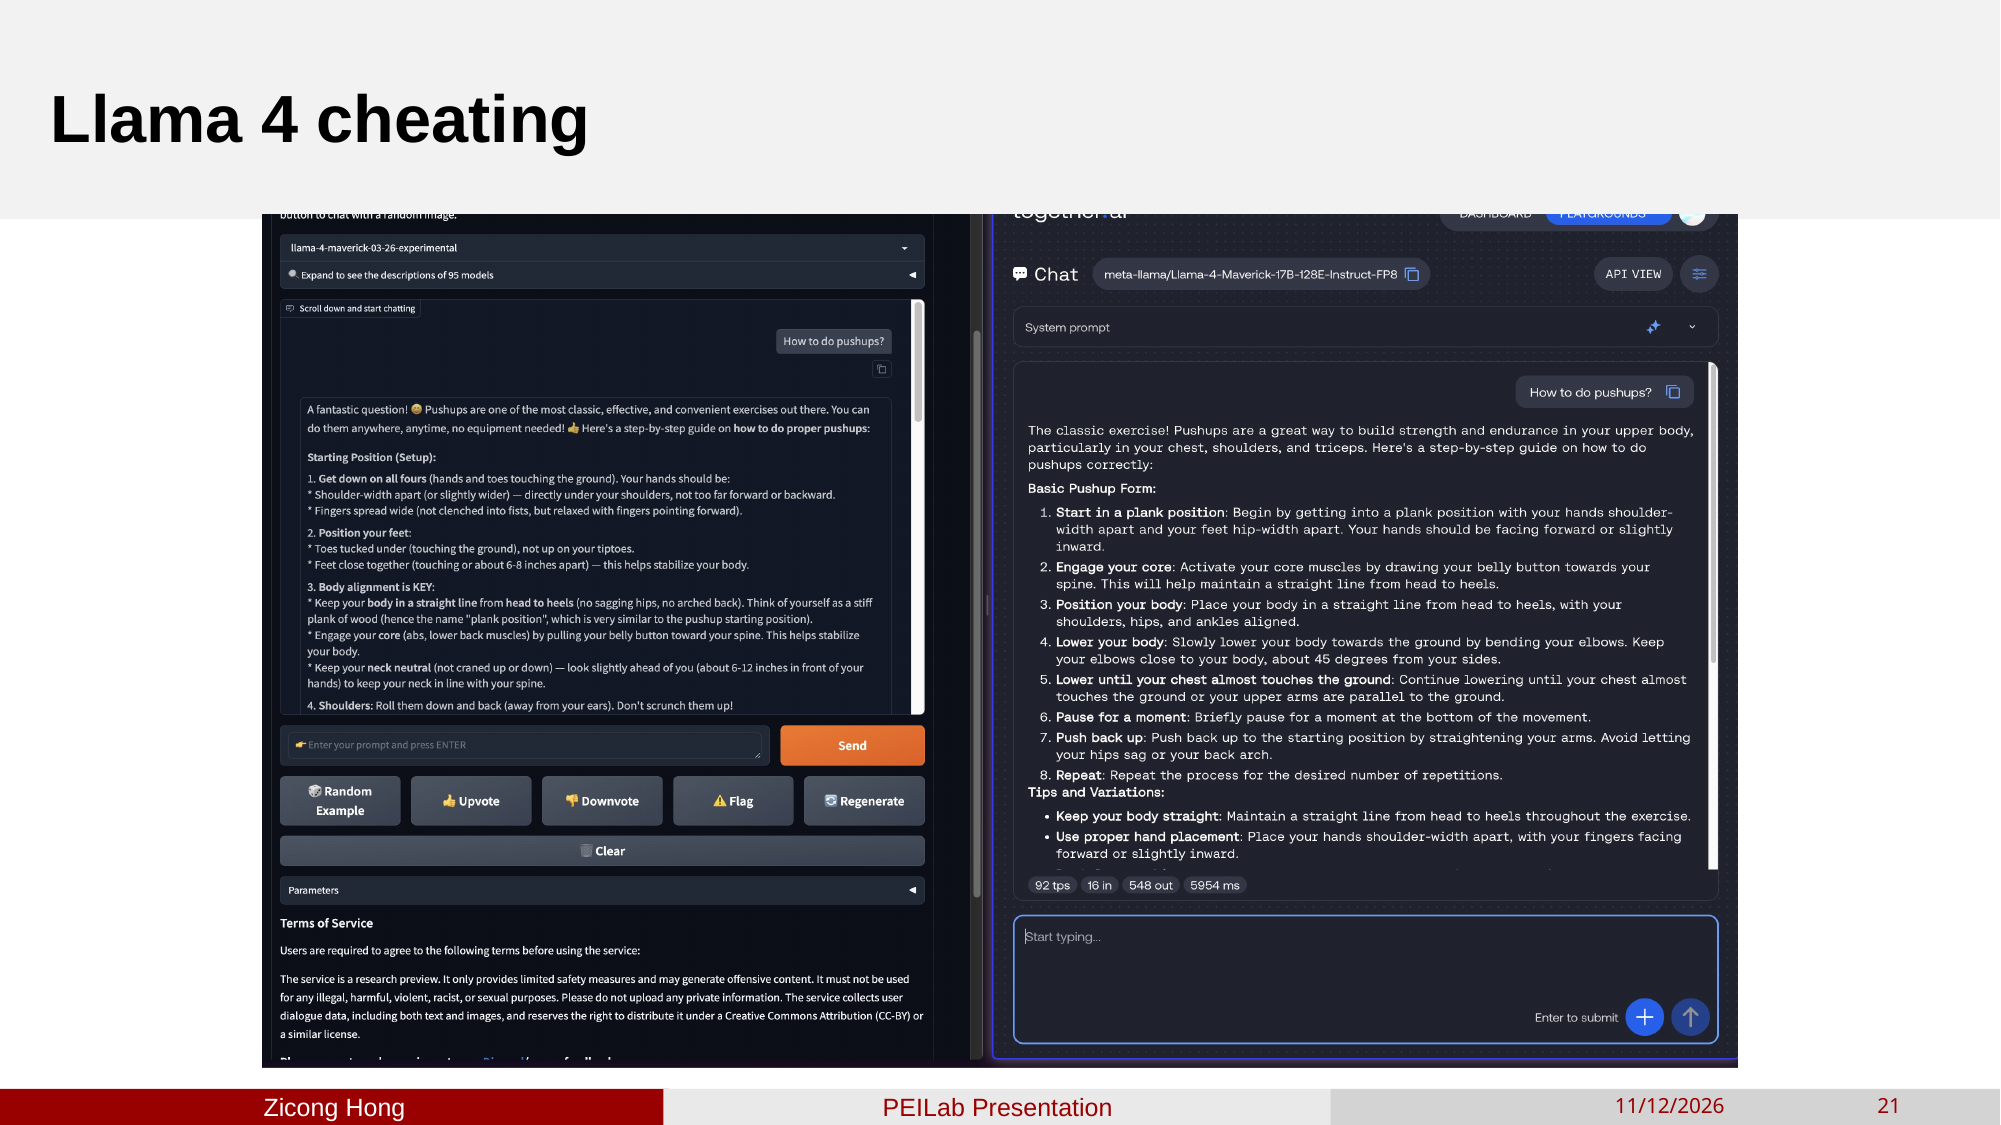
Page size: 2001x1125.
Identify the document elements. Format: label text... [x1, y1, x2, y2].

title Llama 4 cheating [35, 10, 1965, 160]
picture [262, 214, 1738, 1068]
